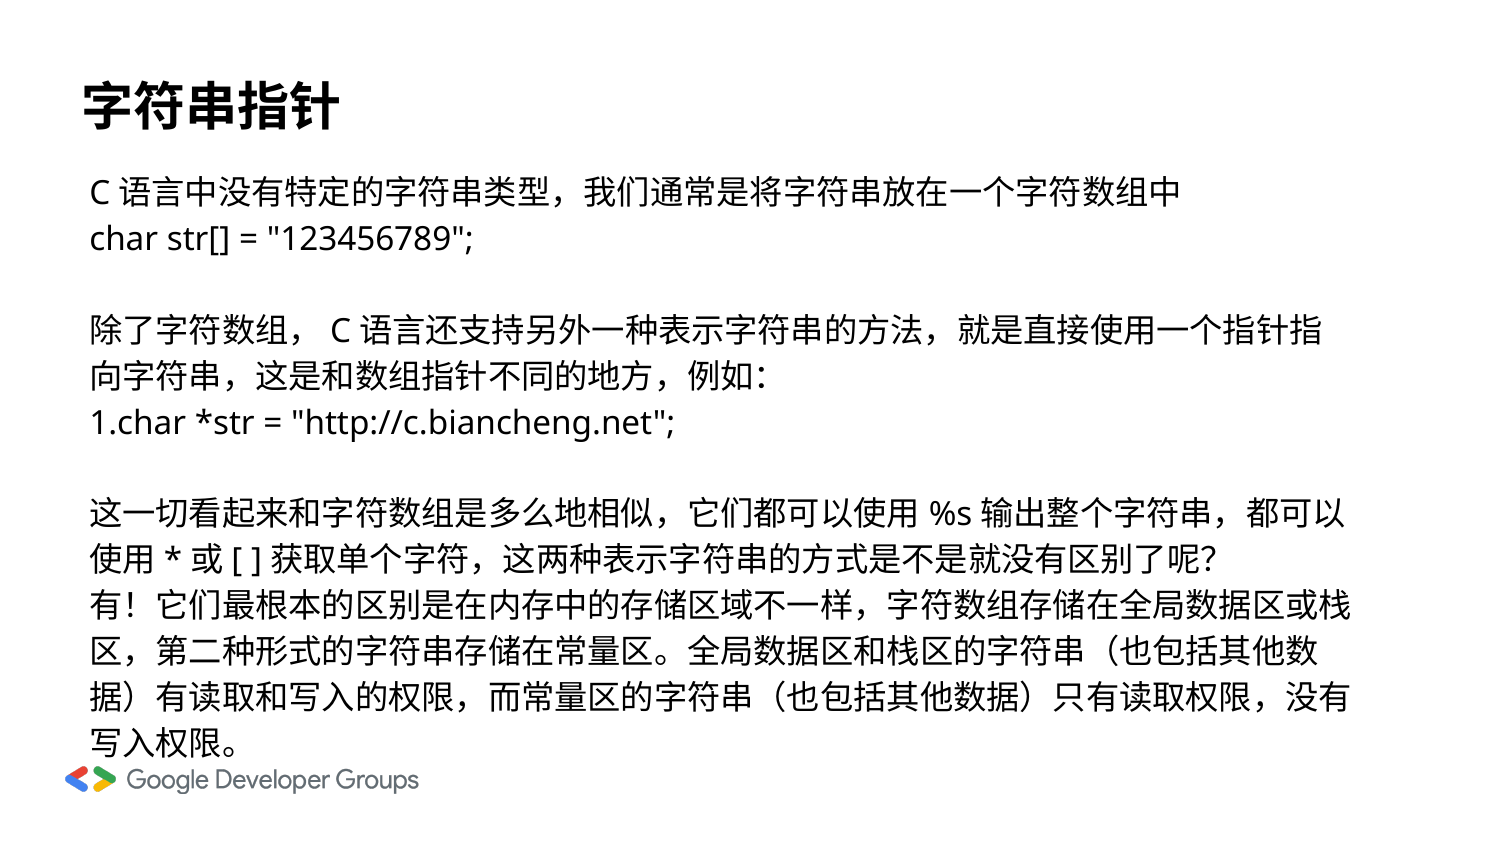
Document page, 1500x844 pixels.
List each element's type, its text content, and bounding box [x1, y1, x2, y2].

title 字符串指针 [66, 26, 650, 150]
list C语言中没有特定的字符串类型，我们通常是将字符串放在一个字符数组中 char str[] = "123456789"; 除了字符数组，C语言还支持另外一种表示字符串的方法，就是直接使用一个指针指向字符串，这是和数组指针不同的地方，例如： 1.char *str = "http://c.biancheng.net"; 这一切看起来和字符数组是多么地相似，它们都可以使用%s输出整个字符串，都可以使用*或[ ]获取单个字符，这两种表示字符串的方式是不是就没有区别了呢？ 有！它们最根本的区别是在内存中的存储区域不一样，字符数组存储在全局数据区或栈区，第二种形式的字符串存储在常量区。全局数据区和栈区的字符串（也包括其他数据）有读取和写入的权限，而常量区的字符串（也包括其他数据）只有读取权限，没有写入权限。 [53, 150, 1371, 749]
picture [64, 766, 419, 794]
